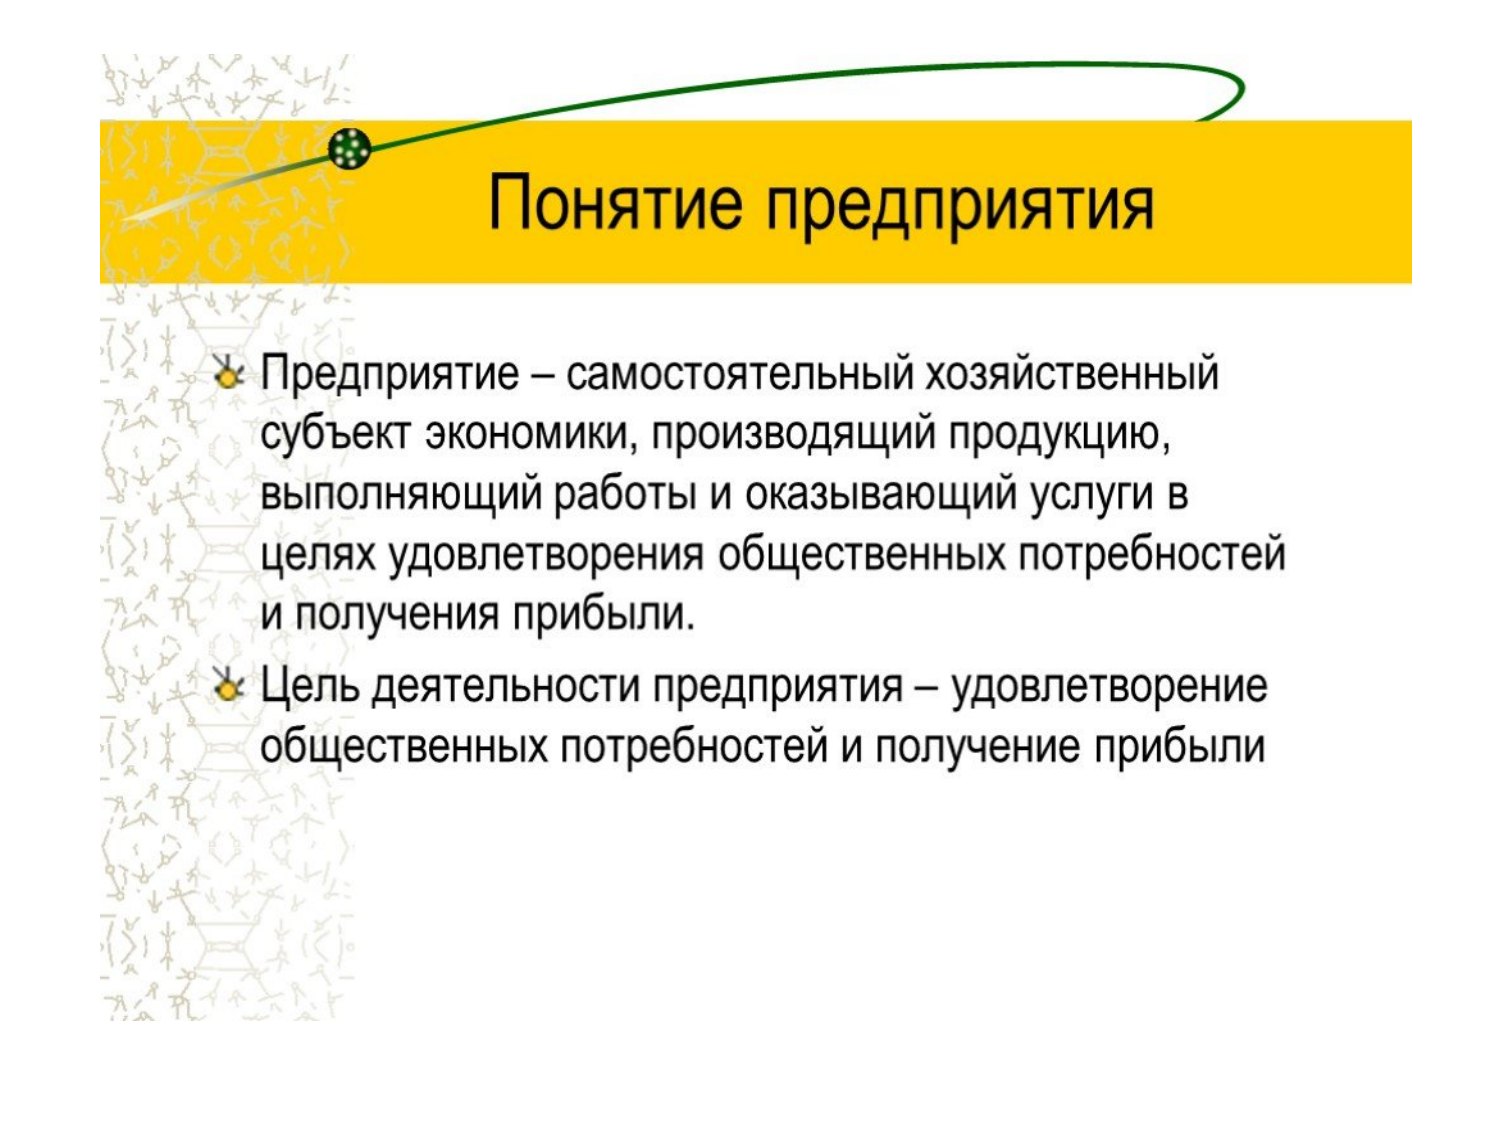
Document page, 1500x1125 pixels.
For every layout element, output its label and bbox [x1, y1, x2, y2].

picture [100, 54, 1412, 1021]
